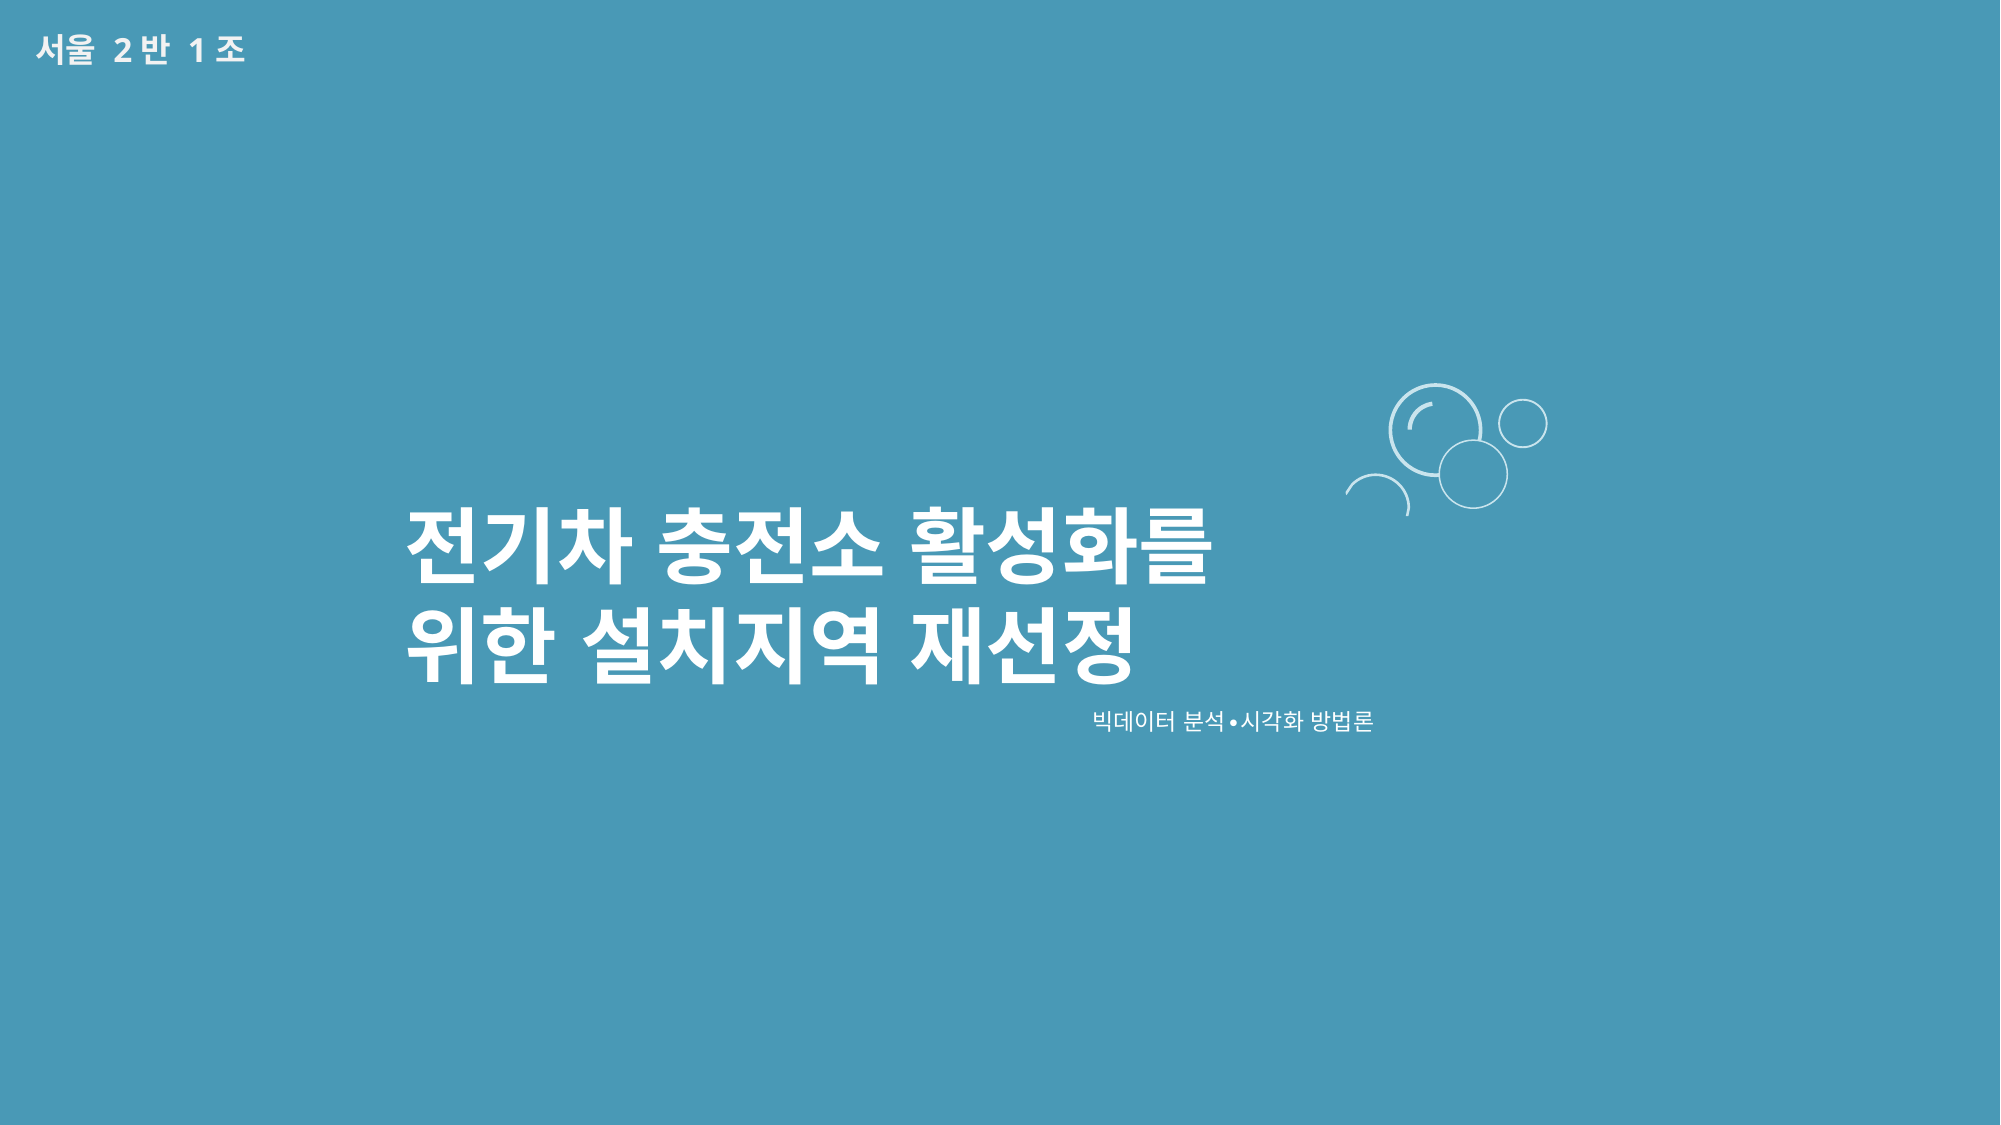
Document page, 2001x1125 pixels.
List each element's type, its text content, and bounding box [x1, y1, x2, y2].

text_box 전기차 충전소 활성화를 위한 설치지역 재선정 빅데이터 분석∙시각화 방법론 [389, 486, 1390, 743]
text_box 서울 2반 1조 [20, 22, 445, 77]
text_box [1345, 383, 1548, 517]
